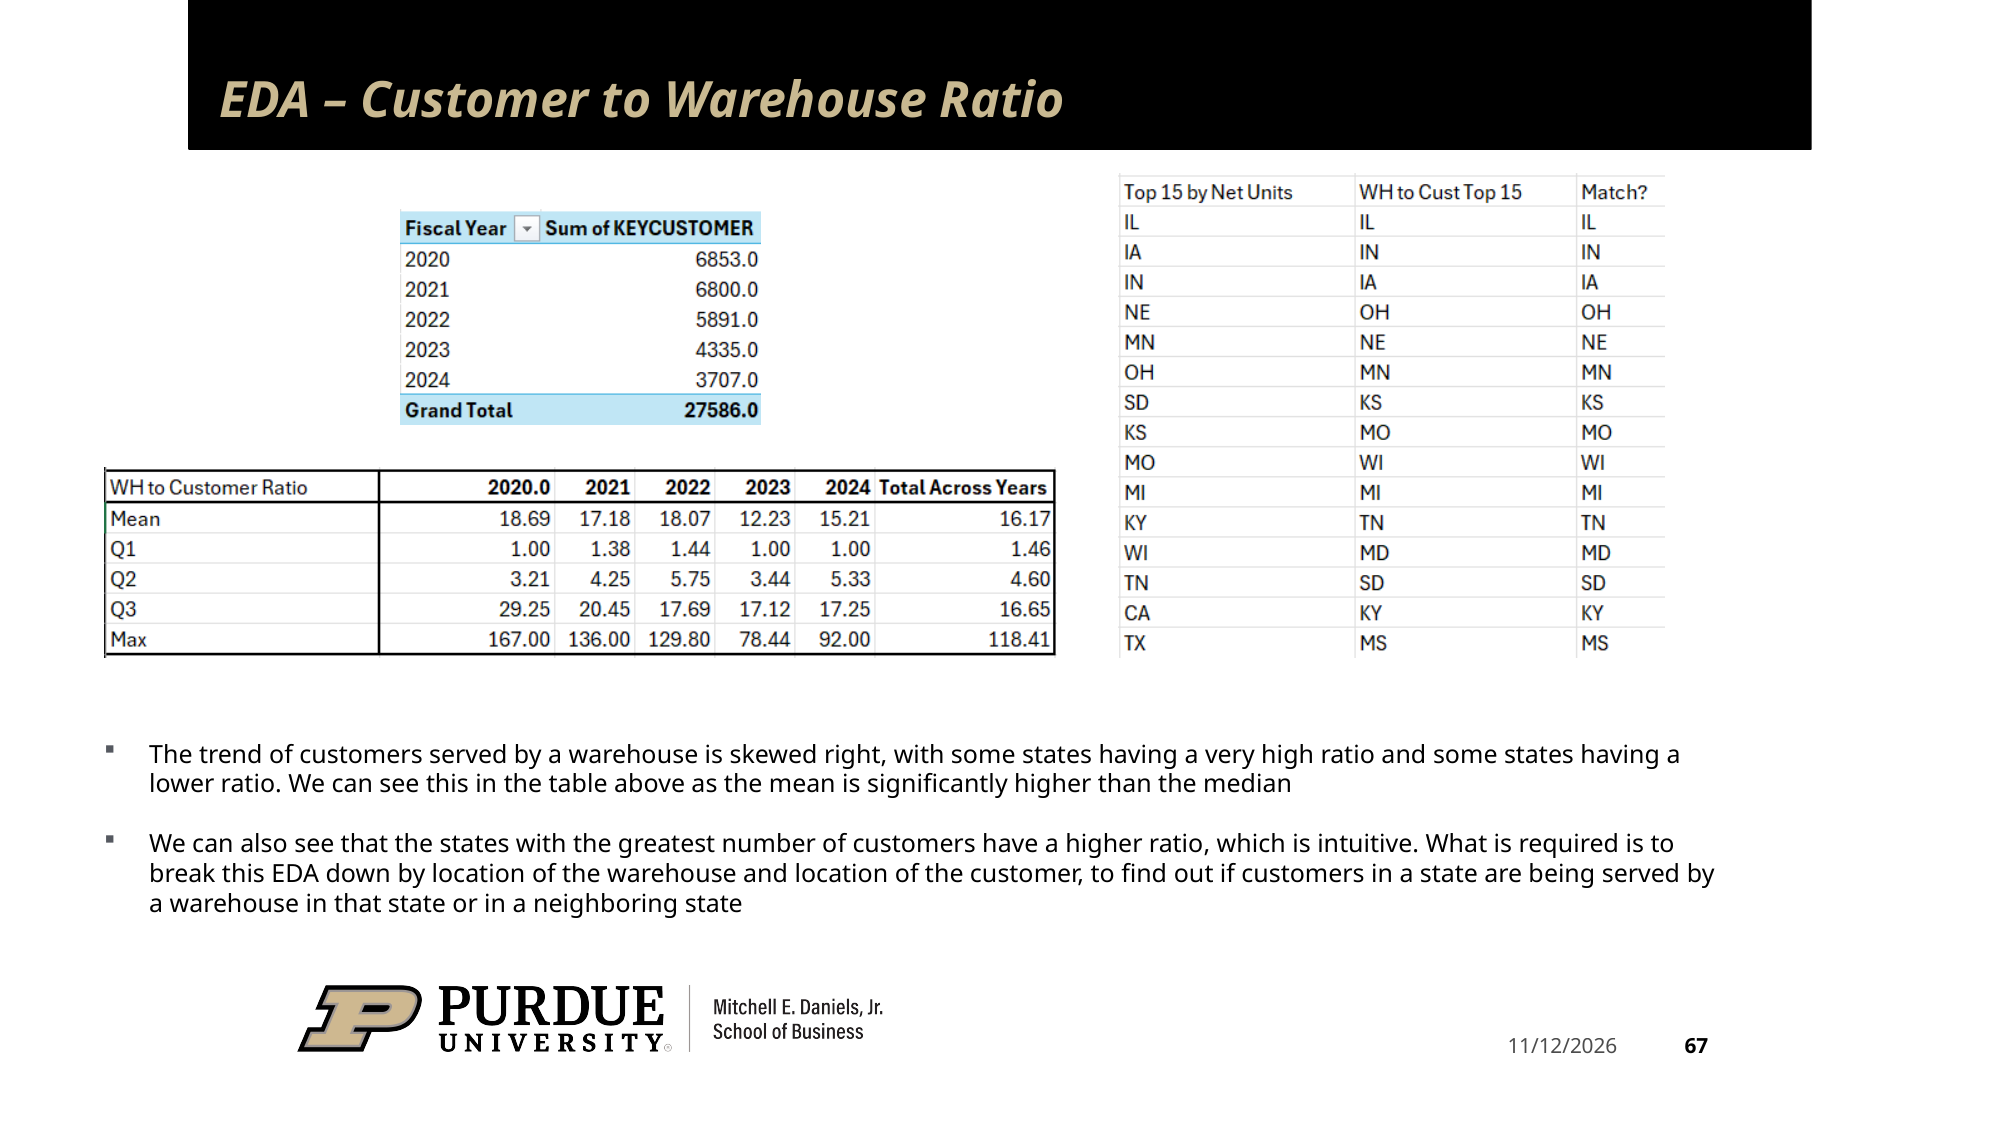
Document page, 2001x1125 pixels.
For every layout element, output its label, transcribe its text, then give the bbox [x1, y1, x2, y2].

title EDA – Customer to Warehouse Ratio [216, 71, 1533, 132]
picture [400, 209, 761, 425]
slide_number 67 [1656, 1017, 1737, 1078]
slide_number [1464, 1020, 1632, 1074]
list The trend of customers served by a warehouse is skewed right, with some states having a very high ratio and some states having a lower ratio. We can see this in the table above as the mean is significantly higher than the median We can also see that the states with the greatest number of customers have a higher ratio, which is intuitive. What is required is to break this EDA down by location of the warehouse and location of the customer, to find out if customers in a state are being served by a warehouse in that state or in a neighboring state [104, 738, 1737, 1008]
picture [1118, 173, 1665, 658]
picture [297, 1008, 994, 1056]
picture [104, 467, 1057, 658]
